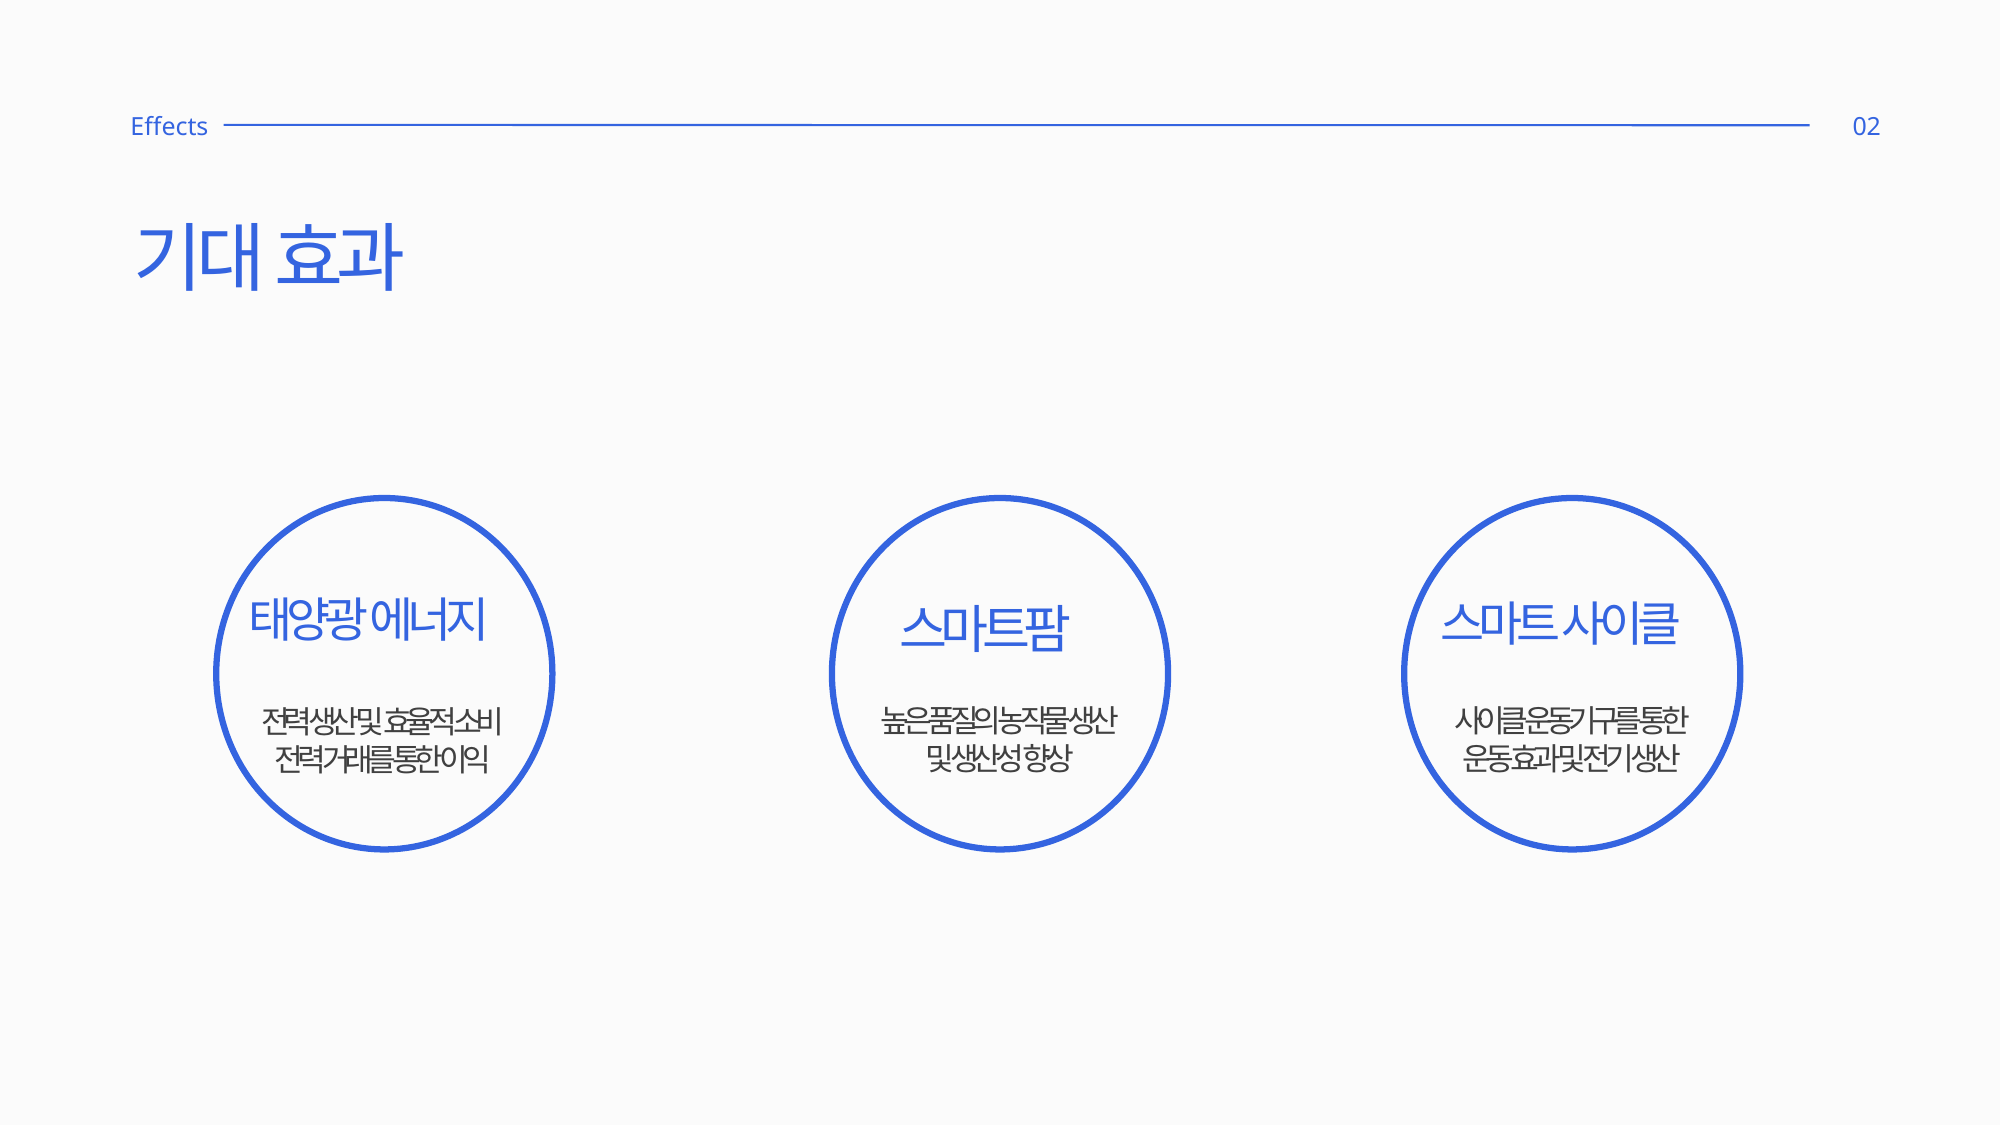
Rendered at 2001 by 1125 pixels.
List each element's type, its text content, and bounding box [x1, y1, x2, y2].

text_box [831, 497, 1169, 850]
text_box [1404, 497, 1741, 850]
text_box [216, 497, 553, 850]
text_box 02 [1837, 102, 1896, 148]
text_box 기대 효과 [119, 202, 421, 308]
text_box Effects [115, 102, 224, 148]
